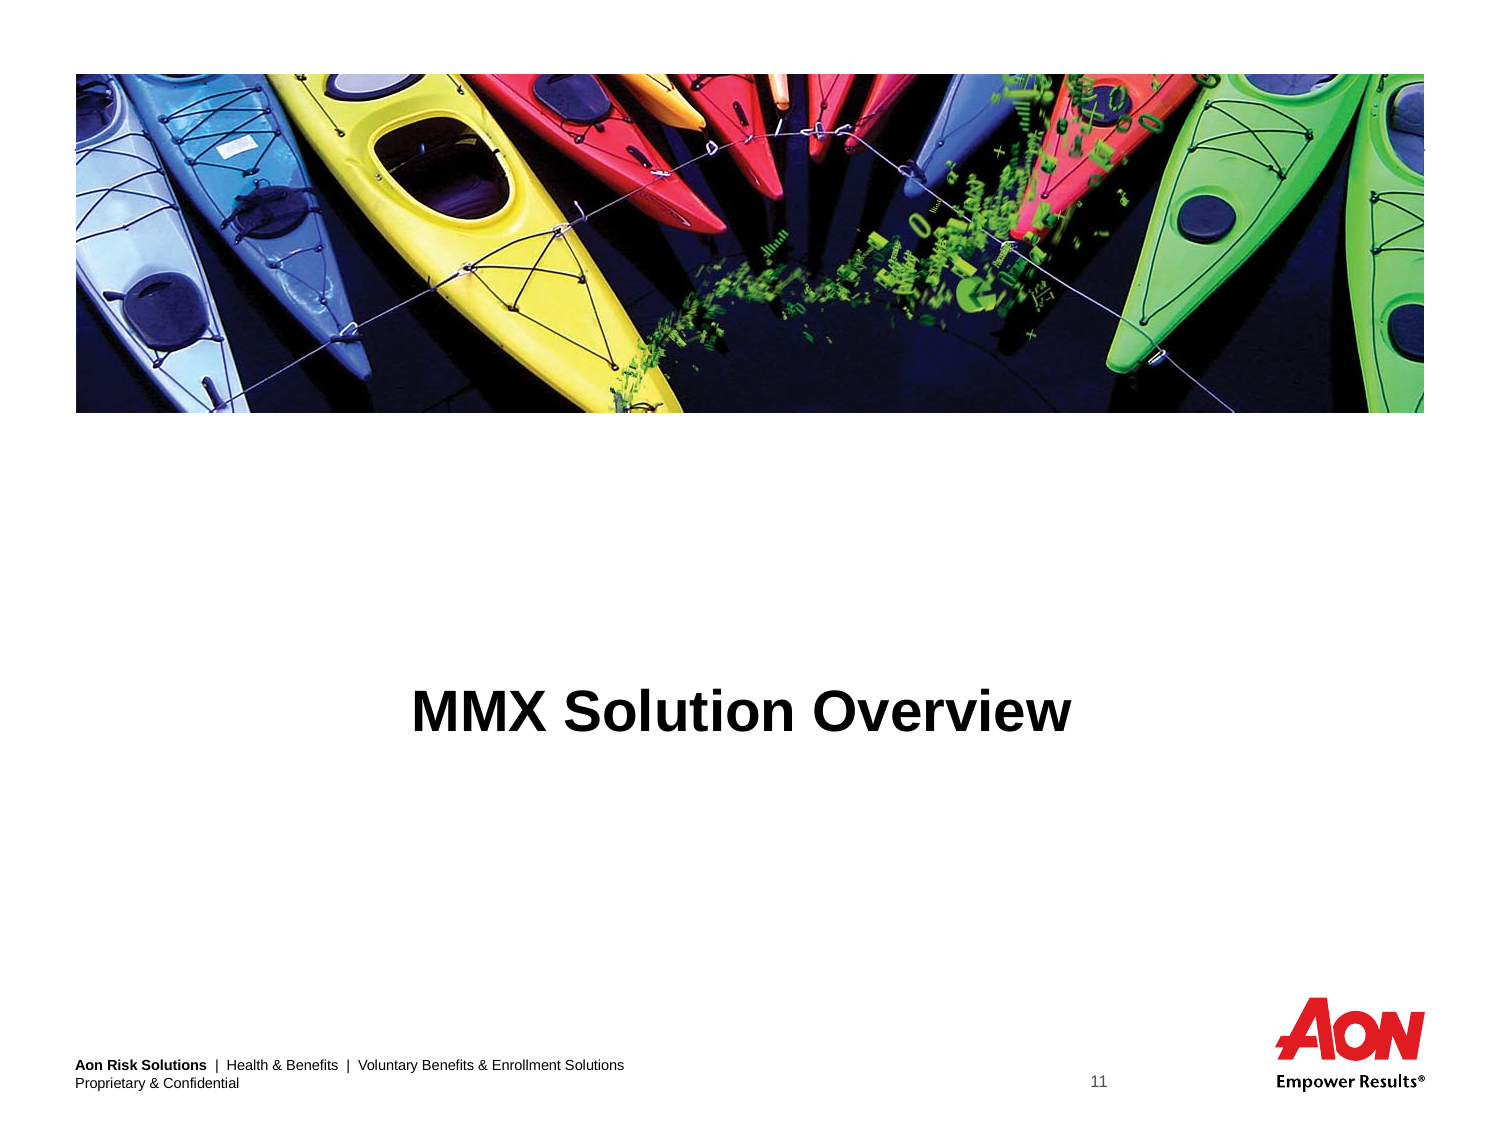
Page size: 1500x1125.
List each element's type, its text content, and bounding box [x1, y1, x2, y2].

picture [76, 74, 1424, 413]
title MMX Solution Overview [74, 535, 1426, 815]
